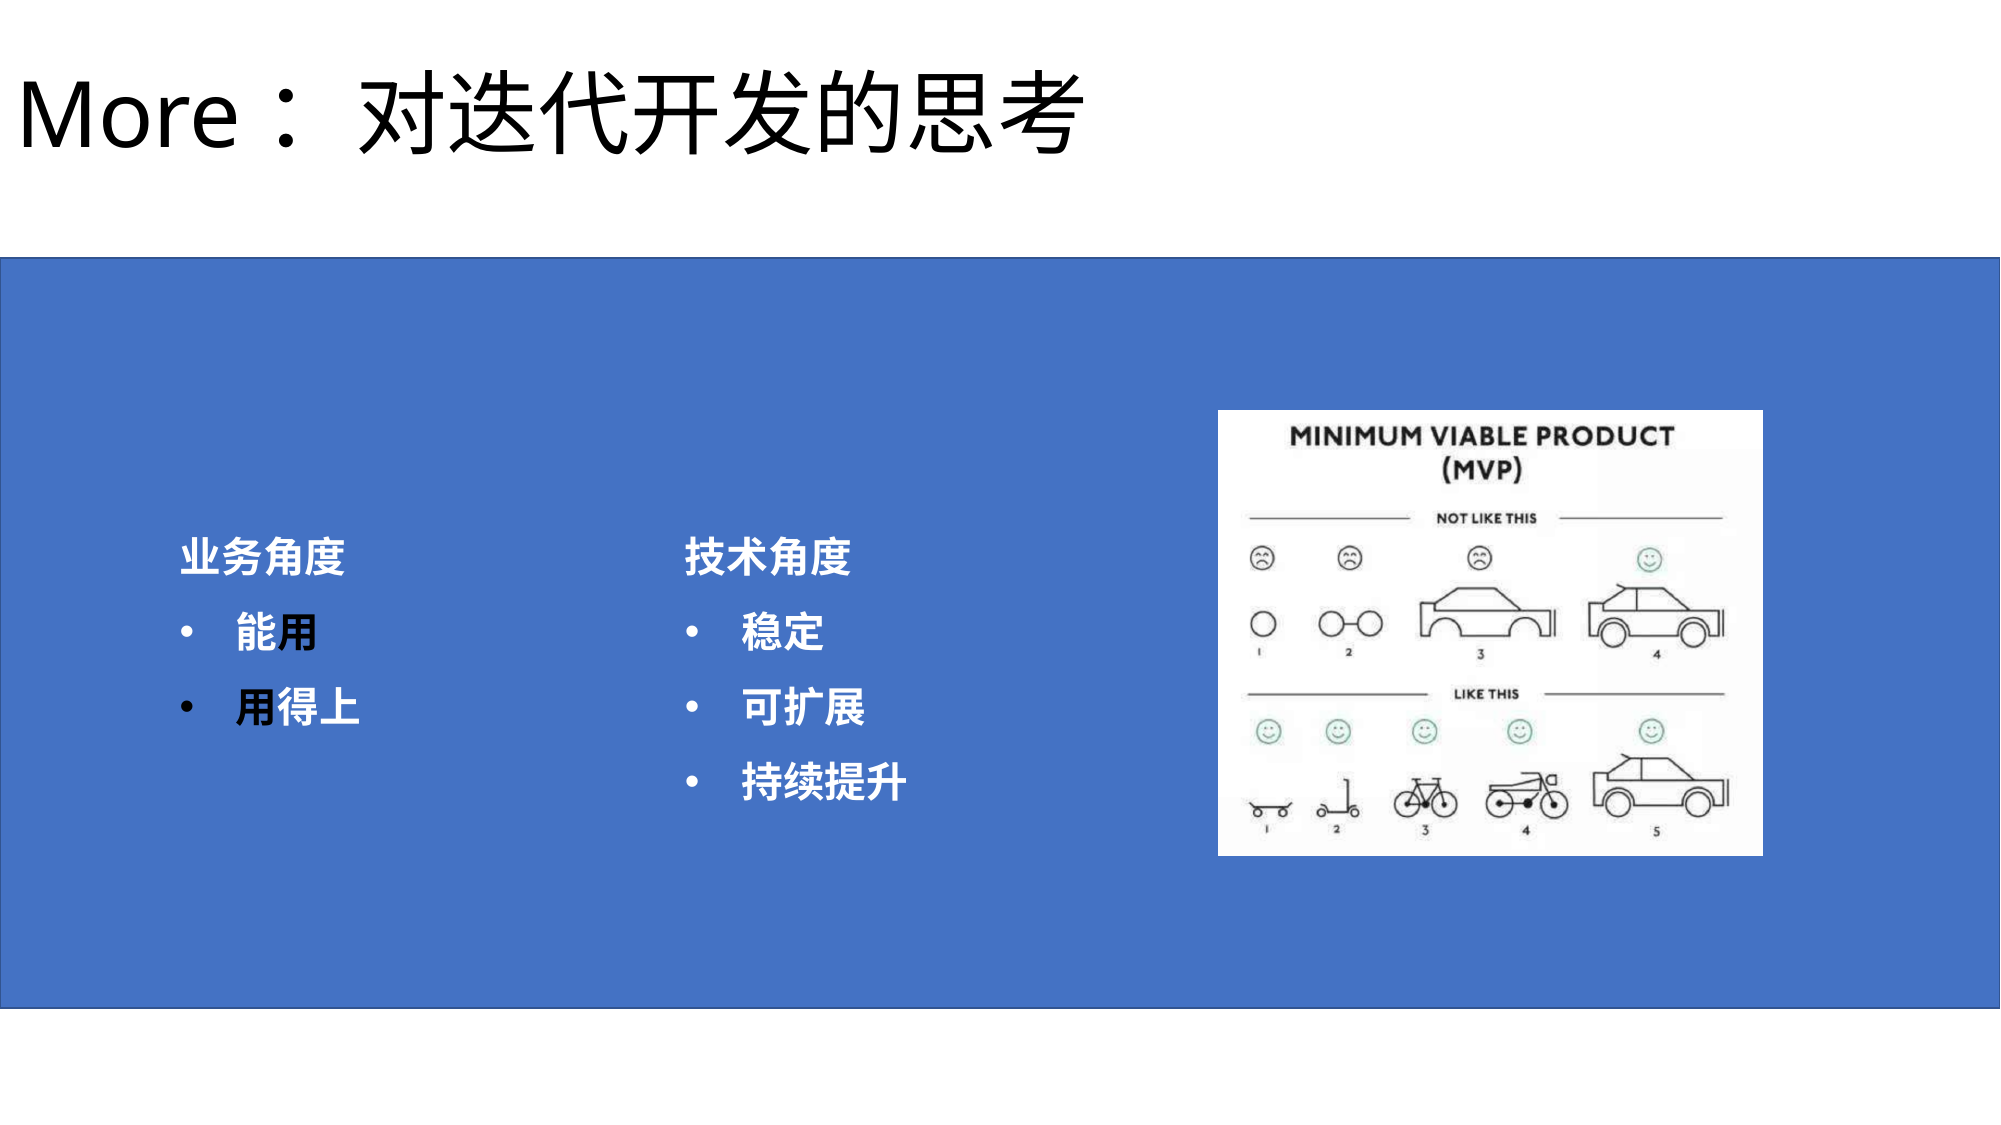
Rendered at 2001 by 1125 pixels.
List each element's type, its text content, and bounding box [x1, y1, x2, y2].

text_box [0, 258, 2000, 1009]
title More：对迭代开发的思考 [0, 9, 1725, 227]
